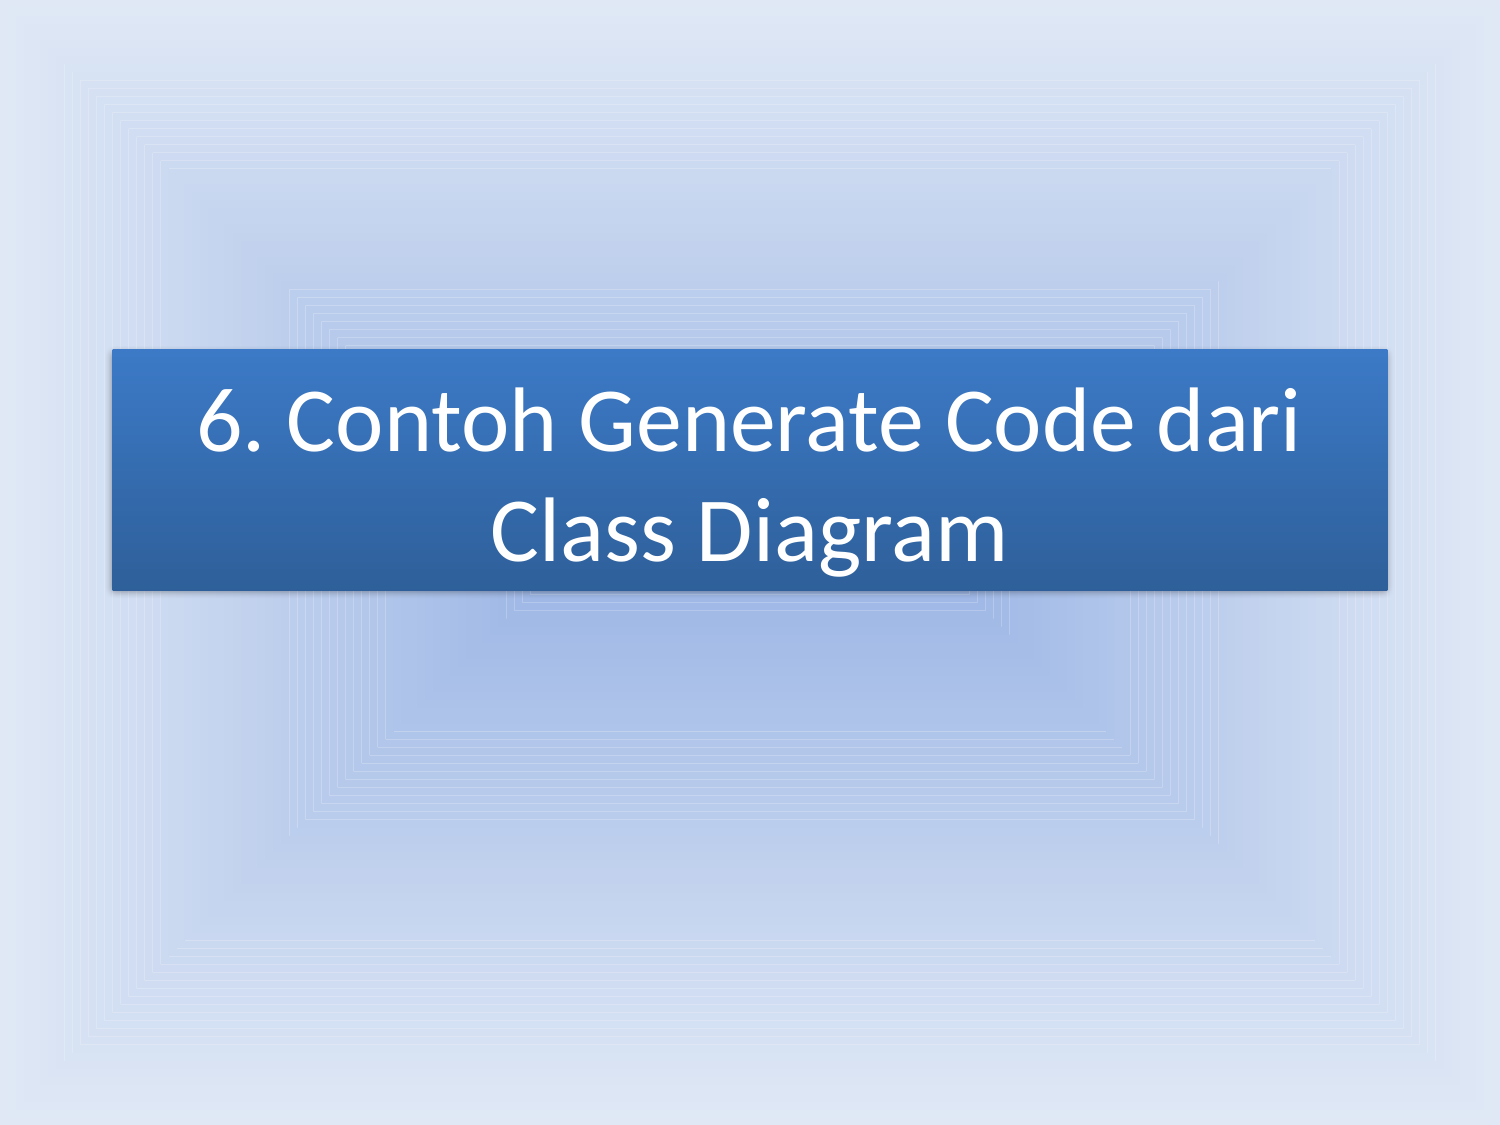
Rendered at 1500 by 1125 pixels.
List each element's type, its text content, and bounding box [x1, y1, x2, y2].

title 6. Contoh Generate Code dari Class Diagram [112, 349, 1388, 591]
